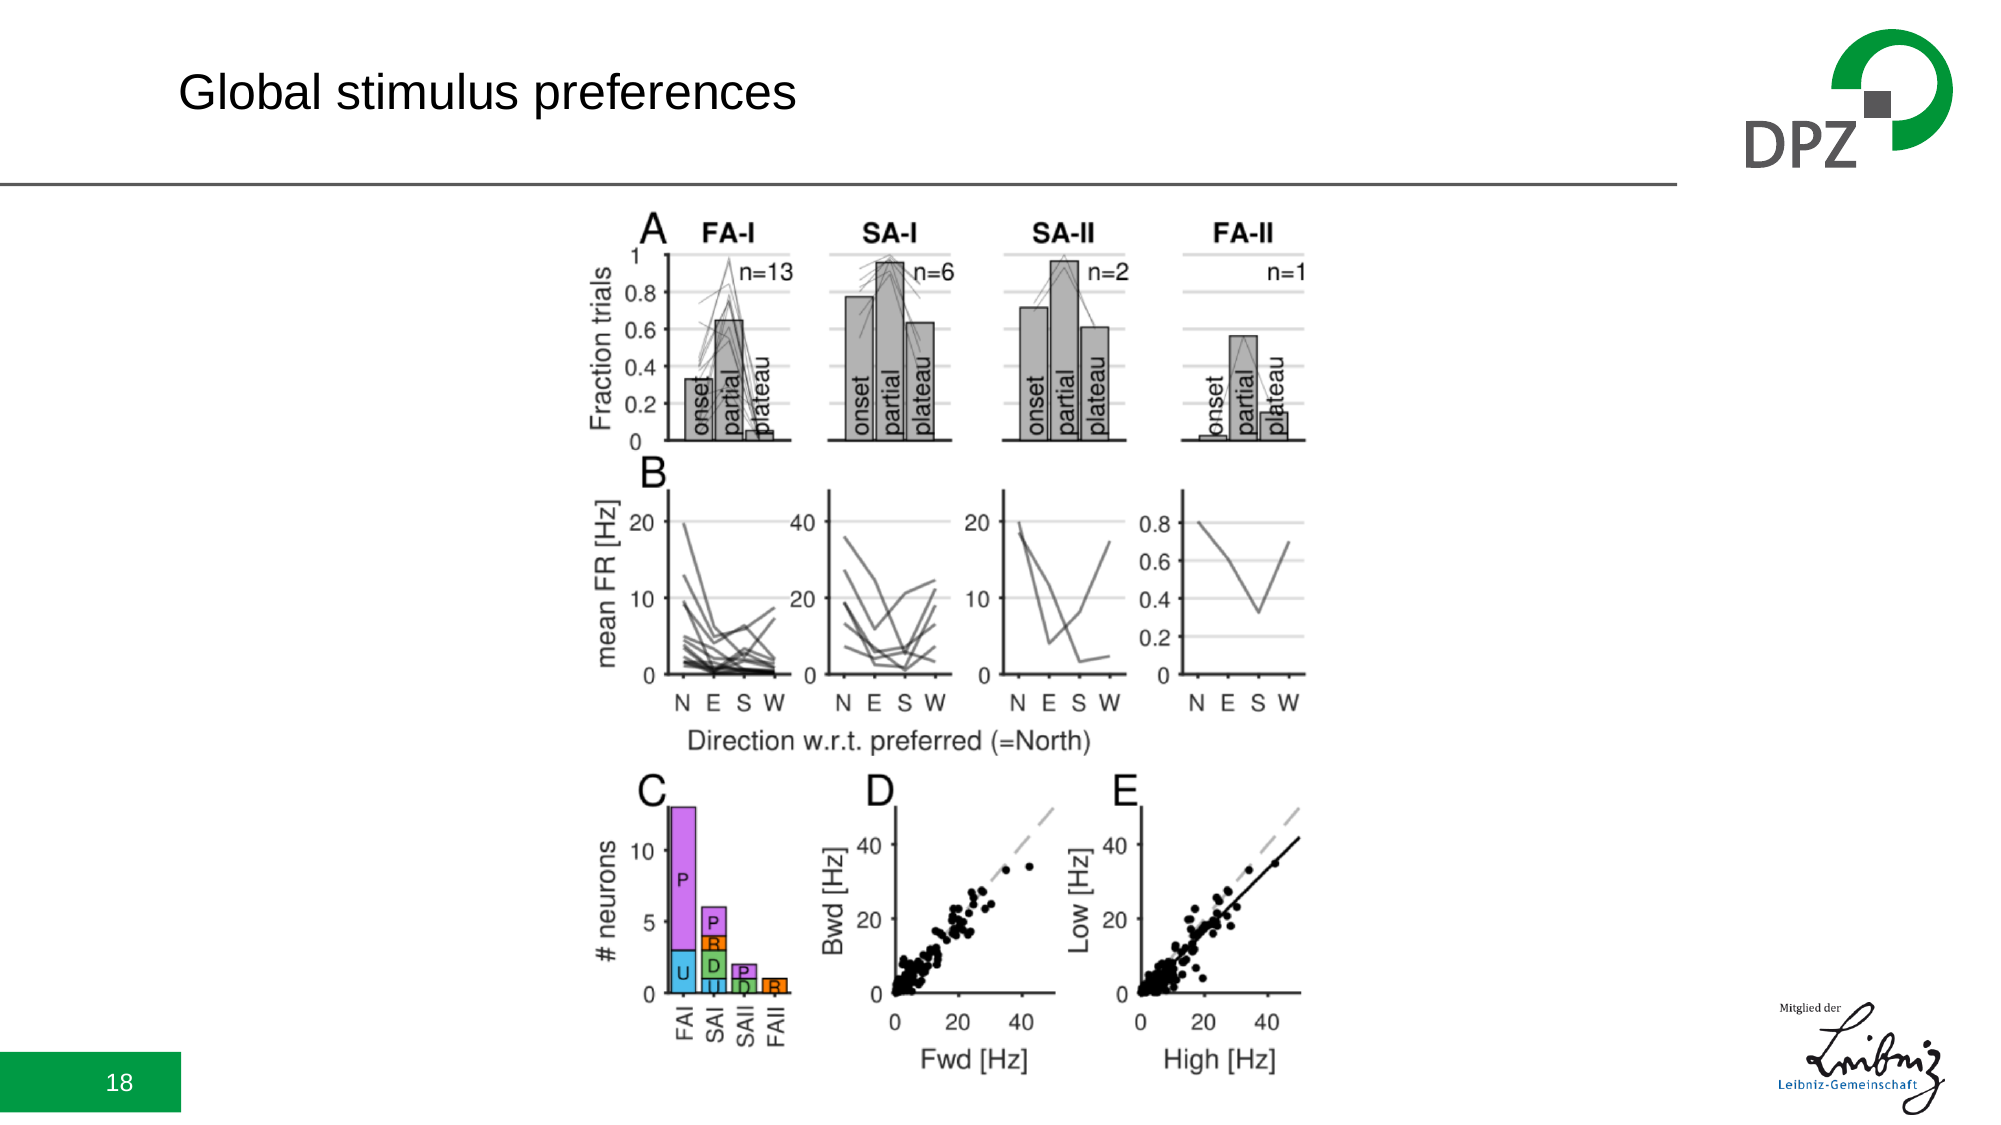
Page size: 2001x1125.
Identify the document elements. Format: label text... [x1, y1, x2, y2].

picture [1779, 1002, 1945, 1115]
title Global stimulus preferences [163, 42, 1579, 137]
picture [562, 197, 1353, 1091]
slide_number 18 [0, 1058, 149, 1123]
